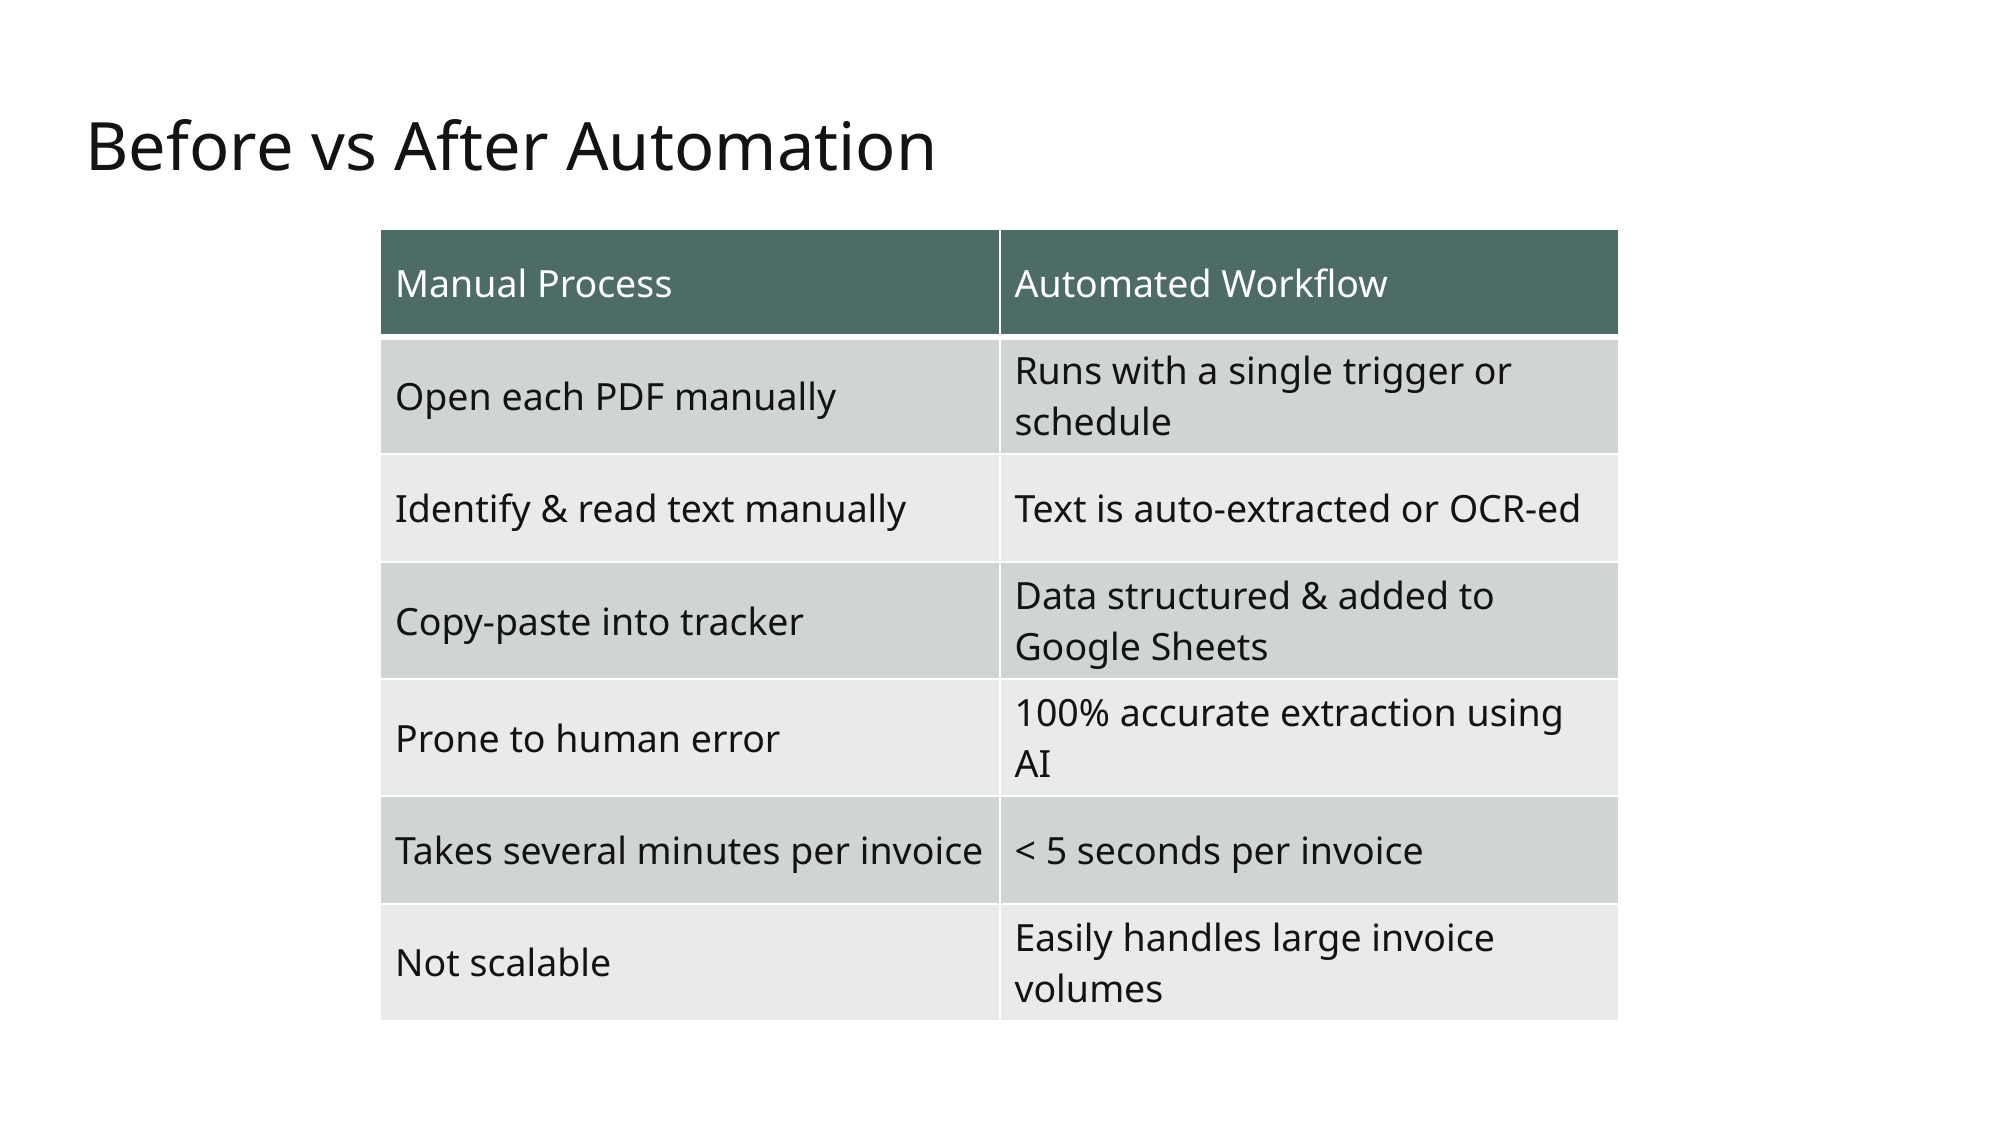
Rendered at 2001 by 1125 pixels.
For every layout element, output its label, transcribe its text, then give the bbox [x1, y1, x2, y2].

table_cell Runs with a single trigger or schedule [1001, 340, 1618, 453]
table_cell Prone to human error [381, 680, 999, 795]
table_cell Identify & read text manually [381, 455, 999, 561]
table_cell Not scalable [381, 905, 999, 1020]
table_cell Easily handles large invoice volumes [1001, 905, 1618, 1020]
table_header Manual Process [381, 230, 999, 334]
table_cell Open each PDF manually [381, 340, 999, 453]
table_cell Takes several minutes per invoice [381, 797, 999, 903]
table_cell Text is auto-extracted or OCR-ed [1001, 455, 1618, 561]
table_cell Copy-paste into tracker [381, 563, 999, 678]
table_cell Data structured & added to Google Sheets [1001, 563, 1618, 678]
title Before vs After Automation [70, 104, 1929, 227]
table_cell < 5 seconds per invoice [1001, 797, 1618, 903]
table_cell 100% accurate extraction using AI [1001, 680, 1618, 795]
table_header Automated Workflow [1001, 230, 1618, 334]
